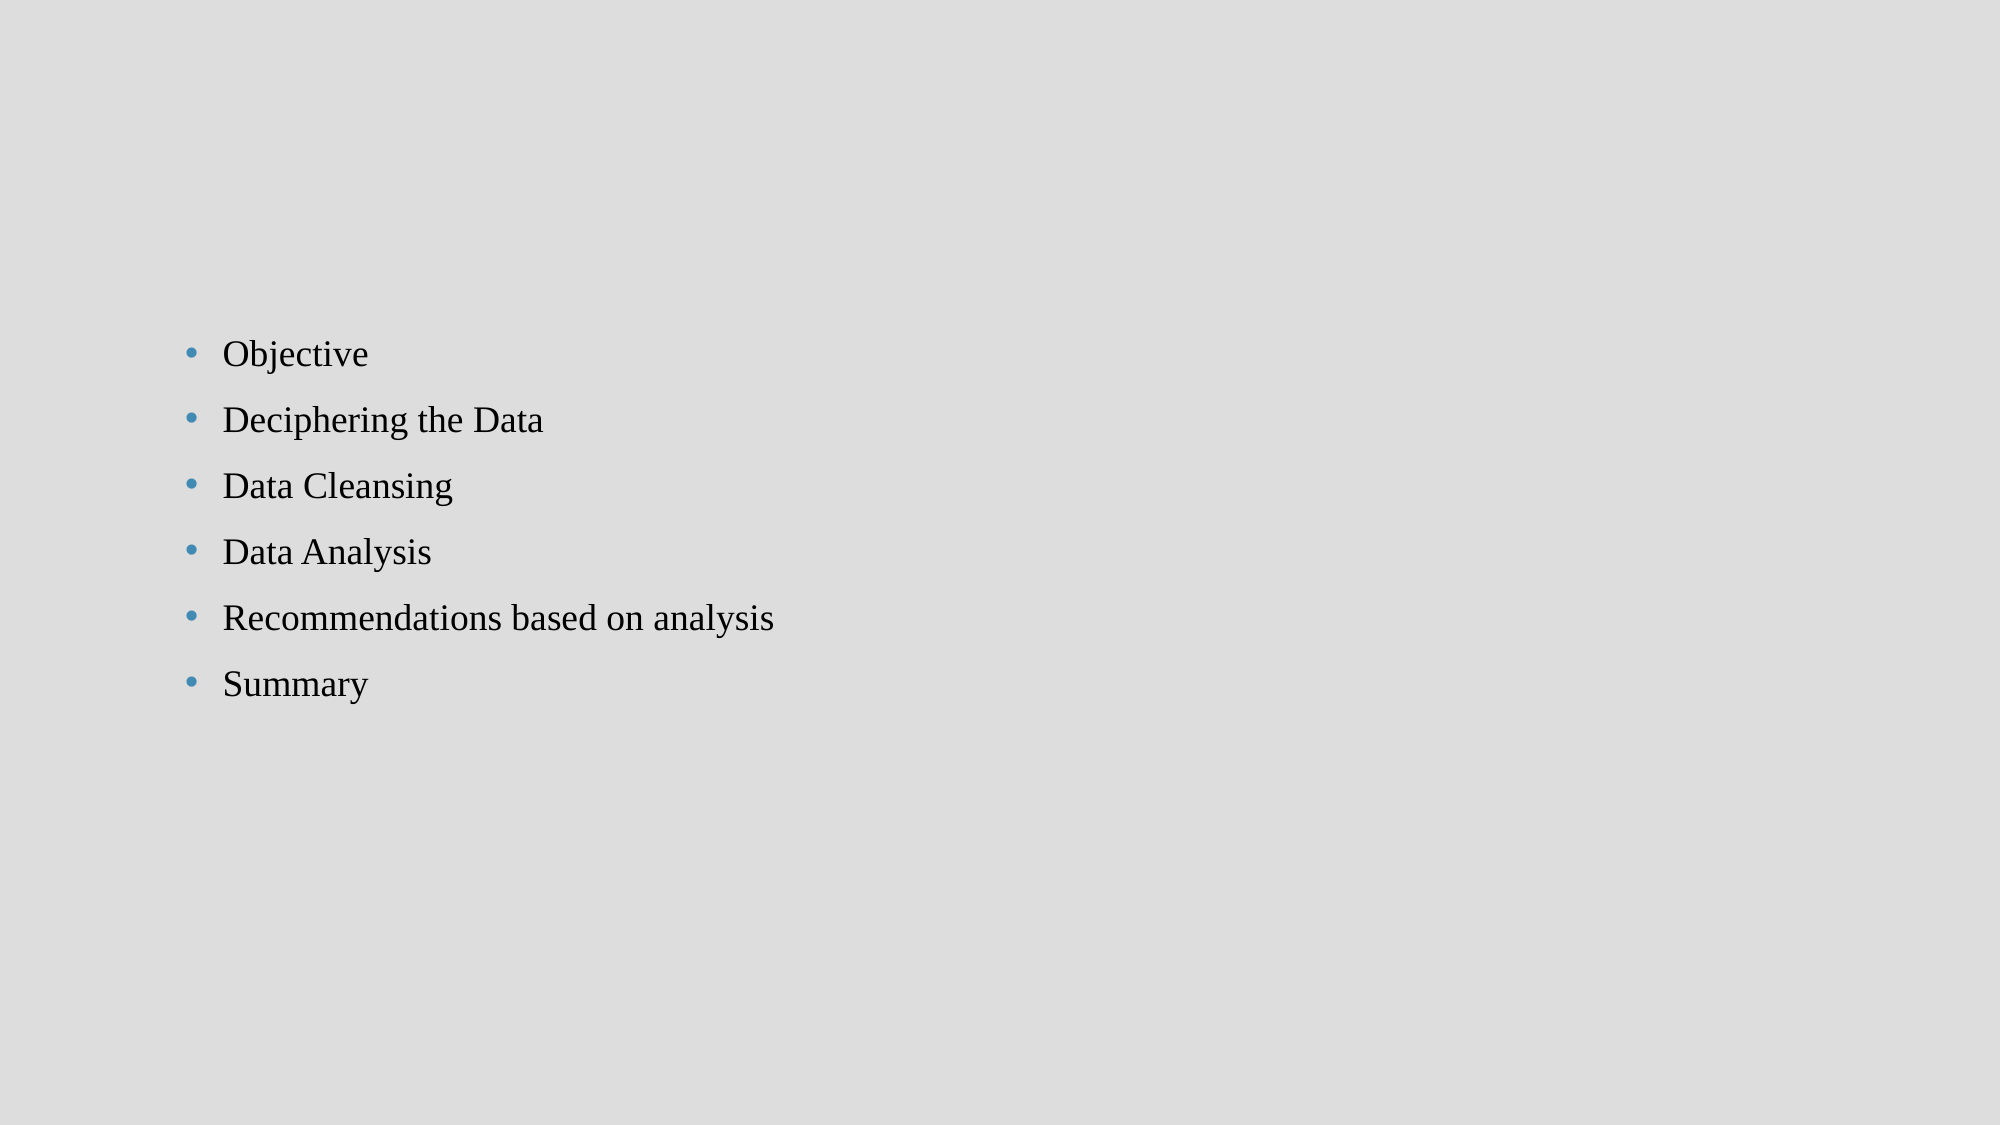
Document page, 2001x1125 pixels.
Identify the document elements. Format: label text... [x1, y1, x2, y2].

list Objective Deciphering the Data Data Cleansing Data Analysis Recommendations based on analysis Summary [170, 256, 1788, 1125]
